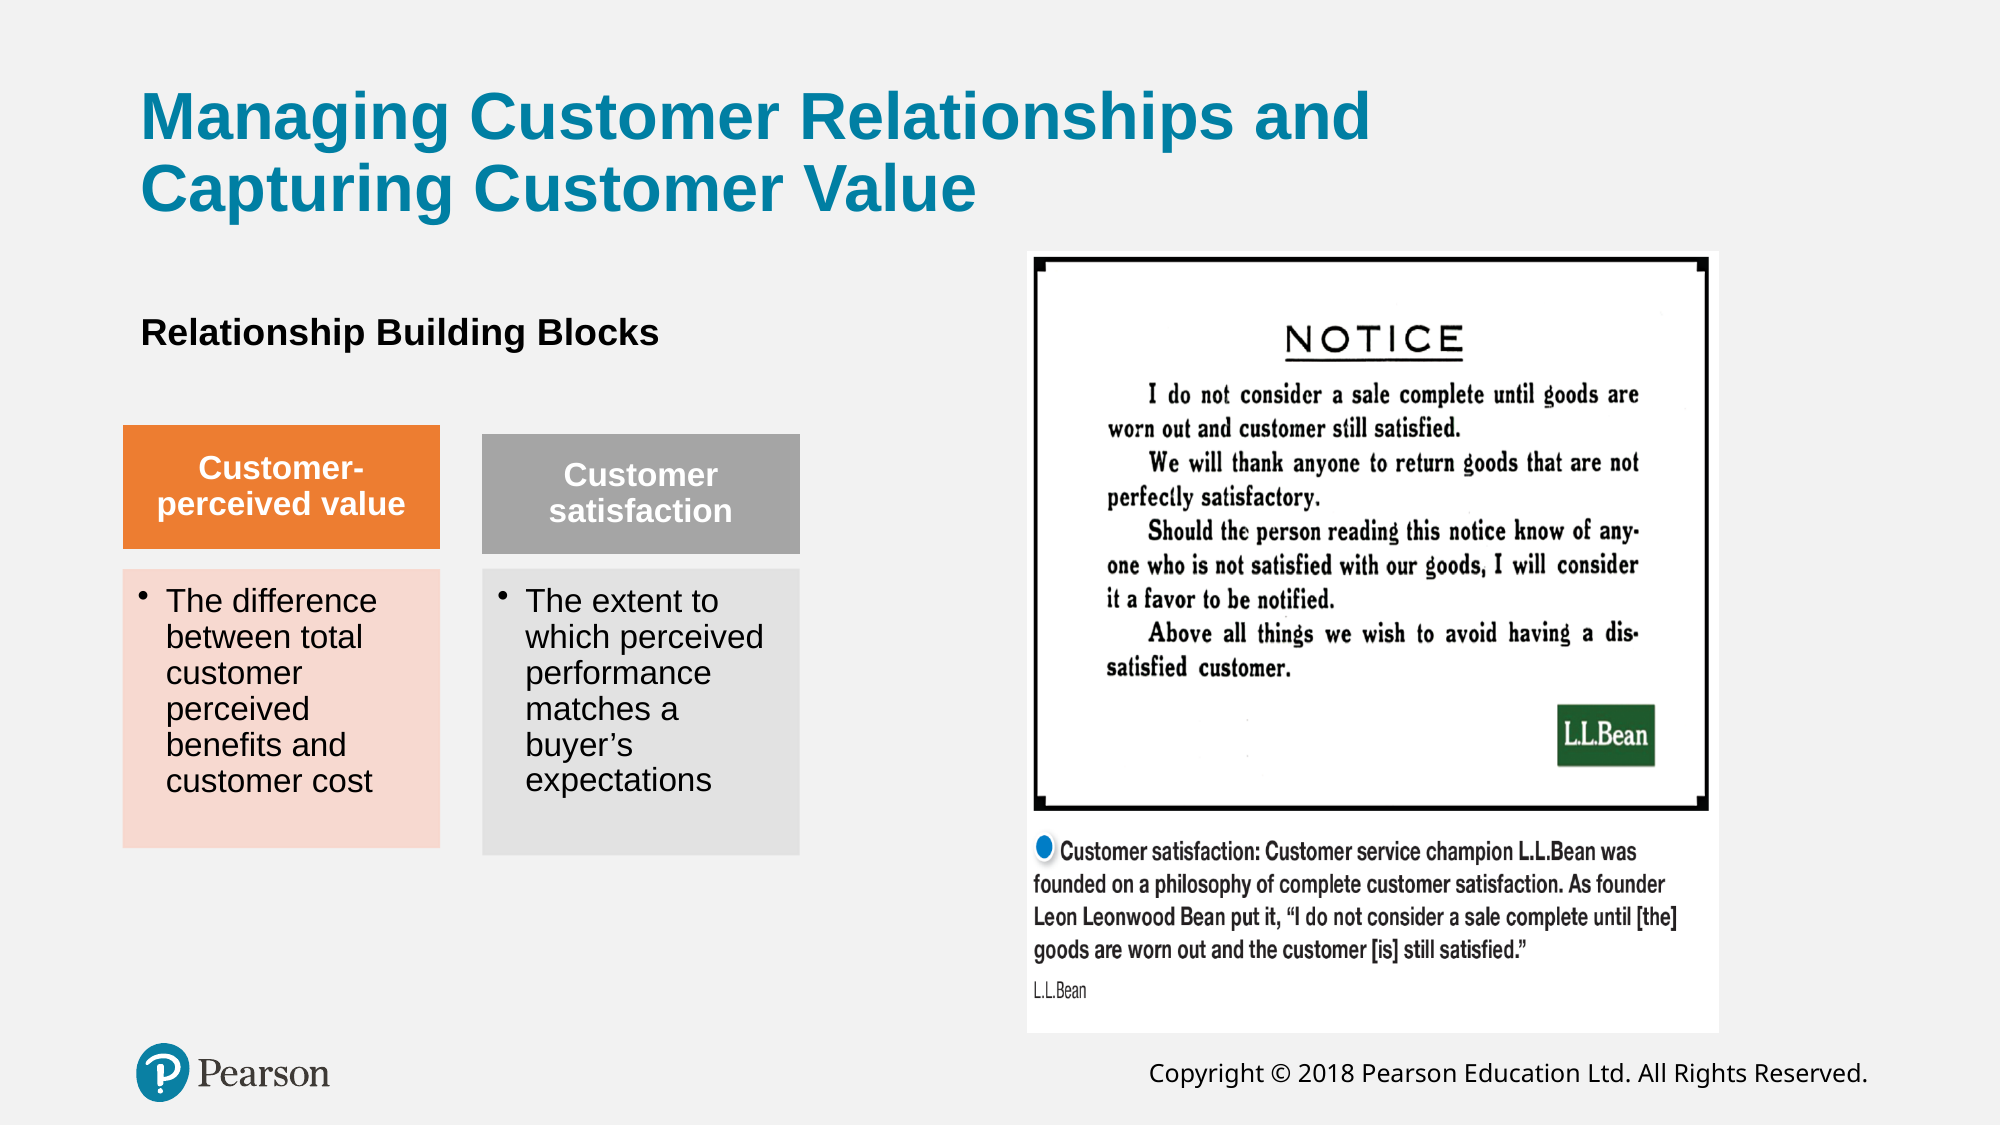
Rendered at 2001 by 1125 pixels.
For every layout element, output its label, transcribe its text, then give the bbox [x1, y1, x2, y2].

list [123, 355, 799, 930]
picture [1027, 251, 1719, 1033]
list Relationship Building Blocks [125, 305, 699, 355]
title Managing Customer Relationships and Capturing Customer Value [125, 78, 1692, 229]
